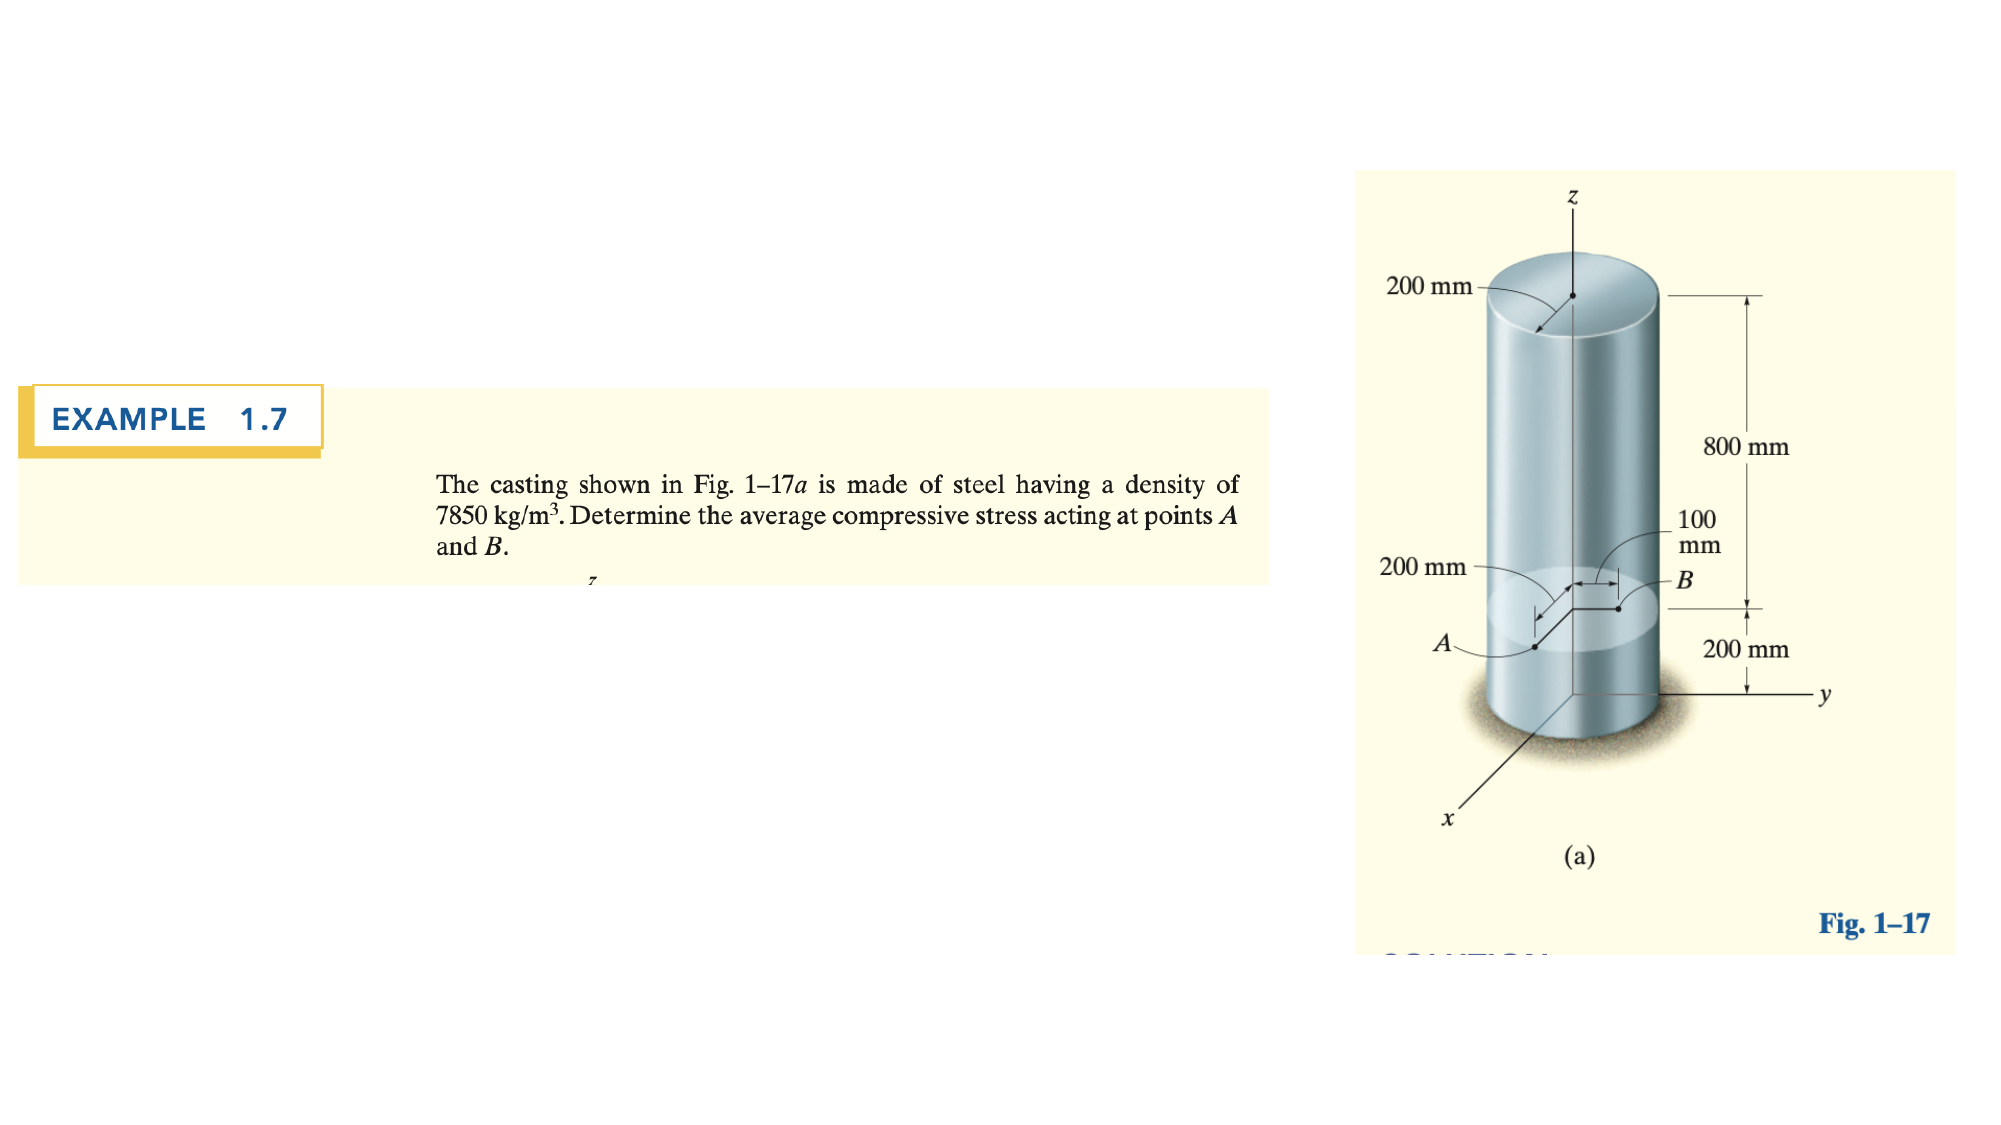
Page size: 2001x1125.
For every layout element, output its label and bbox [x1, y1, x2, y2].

picture [6, 373, 1282, 585]
picture [1355, 170, 1956, 955]
